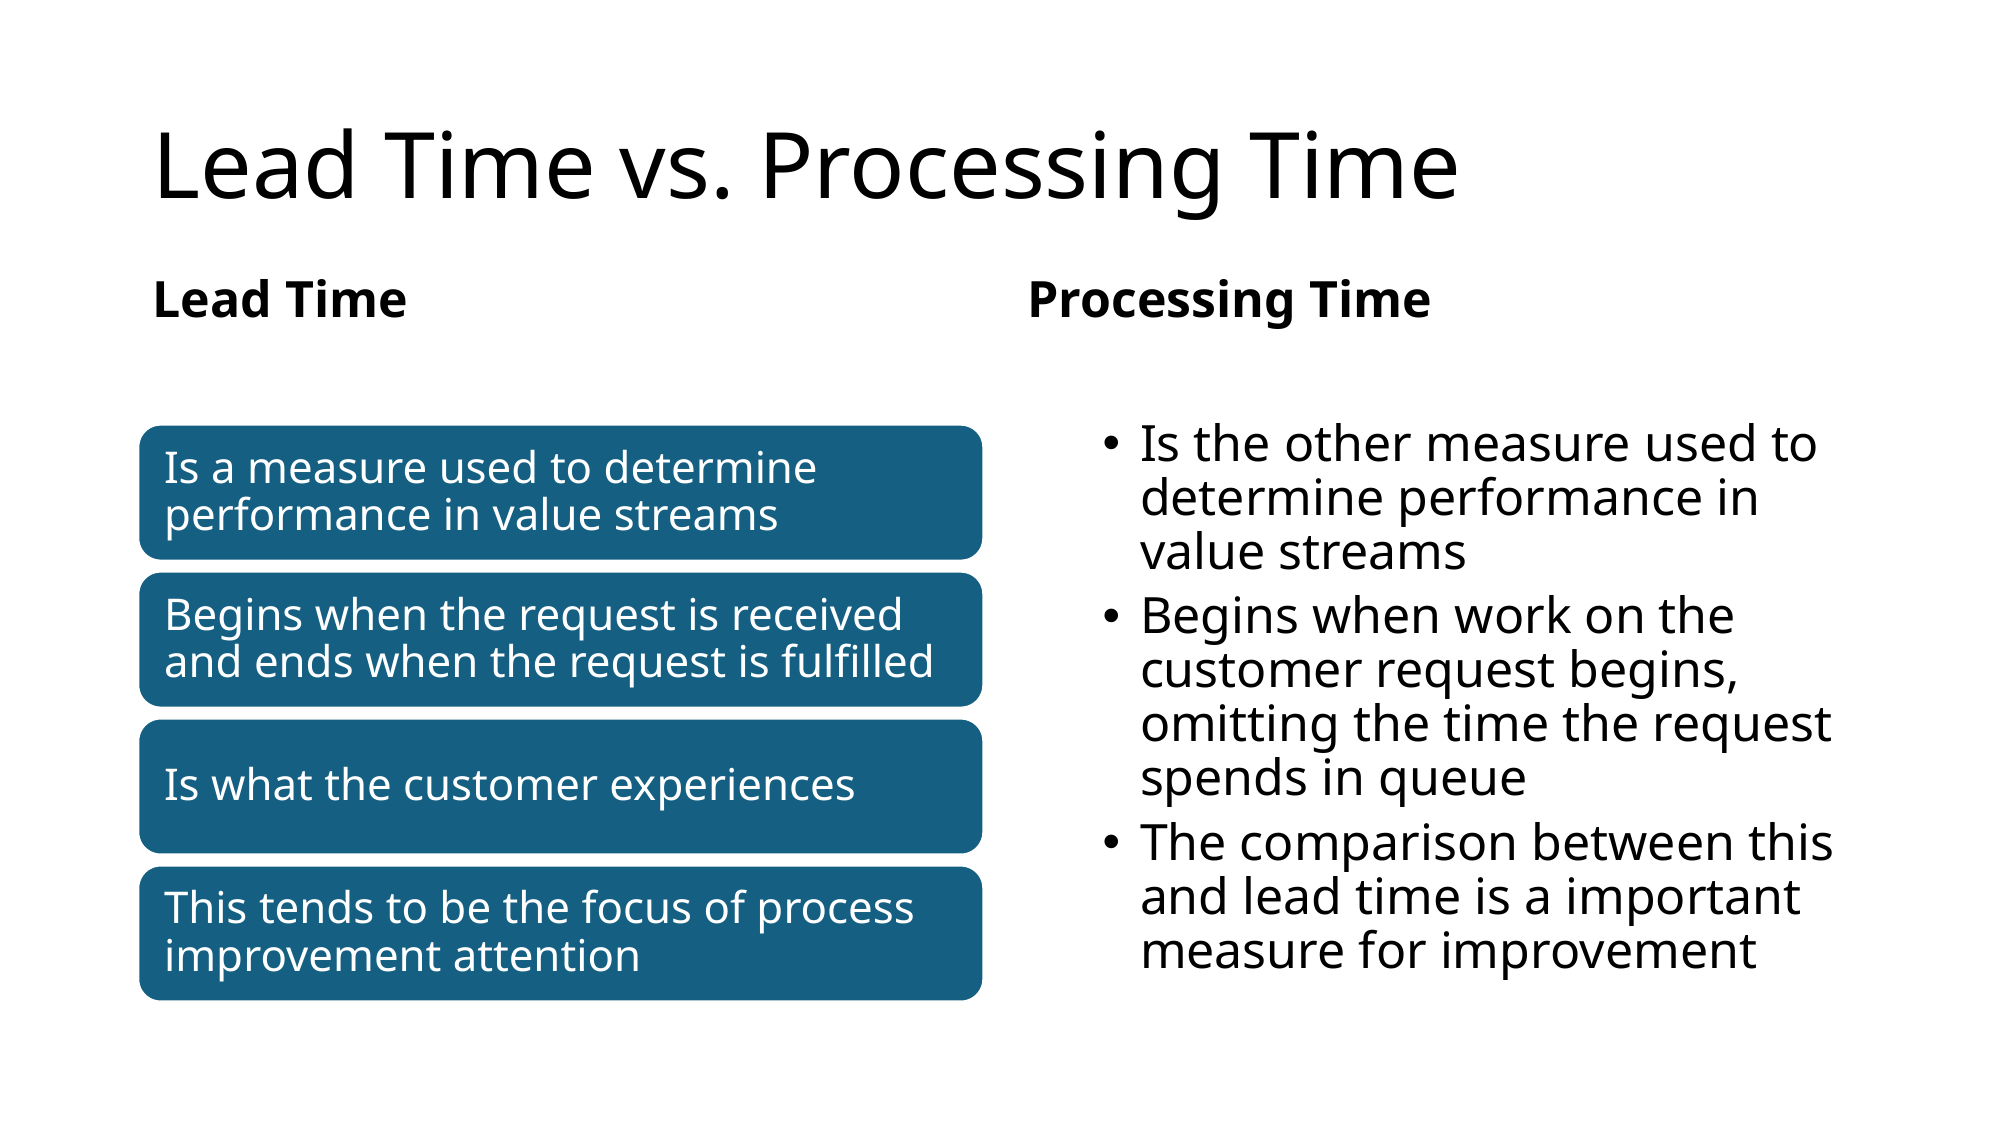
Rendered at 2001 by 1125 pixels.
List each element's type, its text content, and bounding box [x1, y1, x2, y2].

list Lead Time [137, 275, 984, 410]
list Is the other measure used to determine performance in value streams Begins when work on the customer request begins, omitting the time the request spends in queue The comparison between this and lead time is a important measure for improvement [1012, 410, 1863, 1016]
title Lead Time vs. Processing Time [137, 59, 1863, 278]
list Processing Time [1012, 275, 1863, 410]
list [137, 410, 985, 1016]
